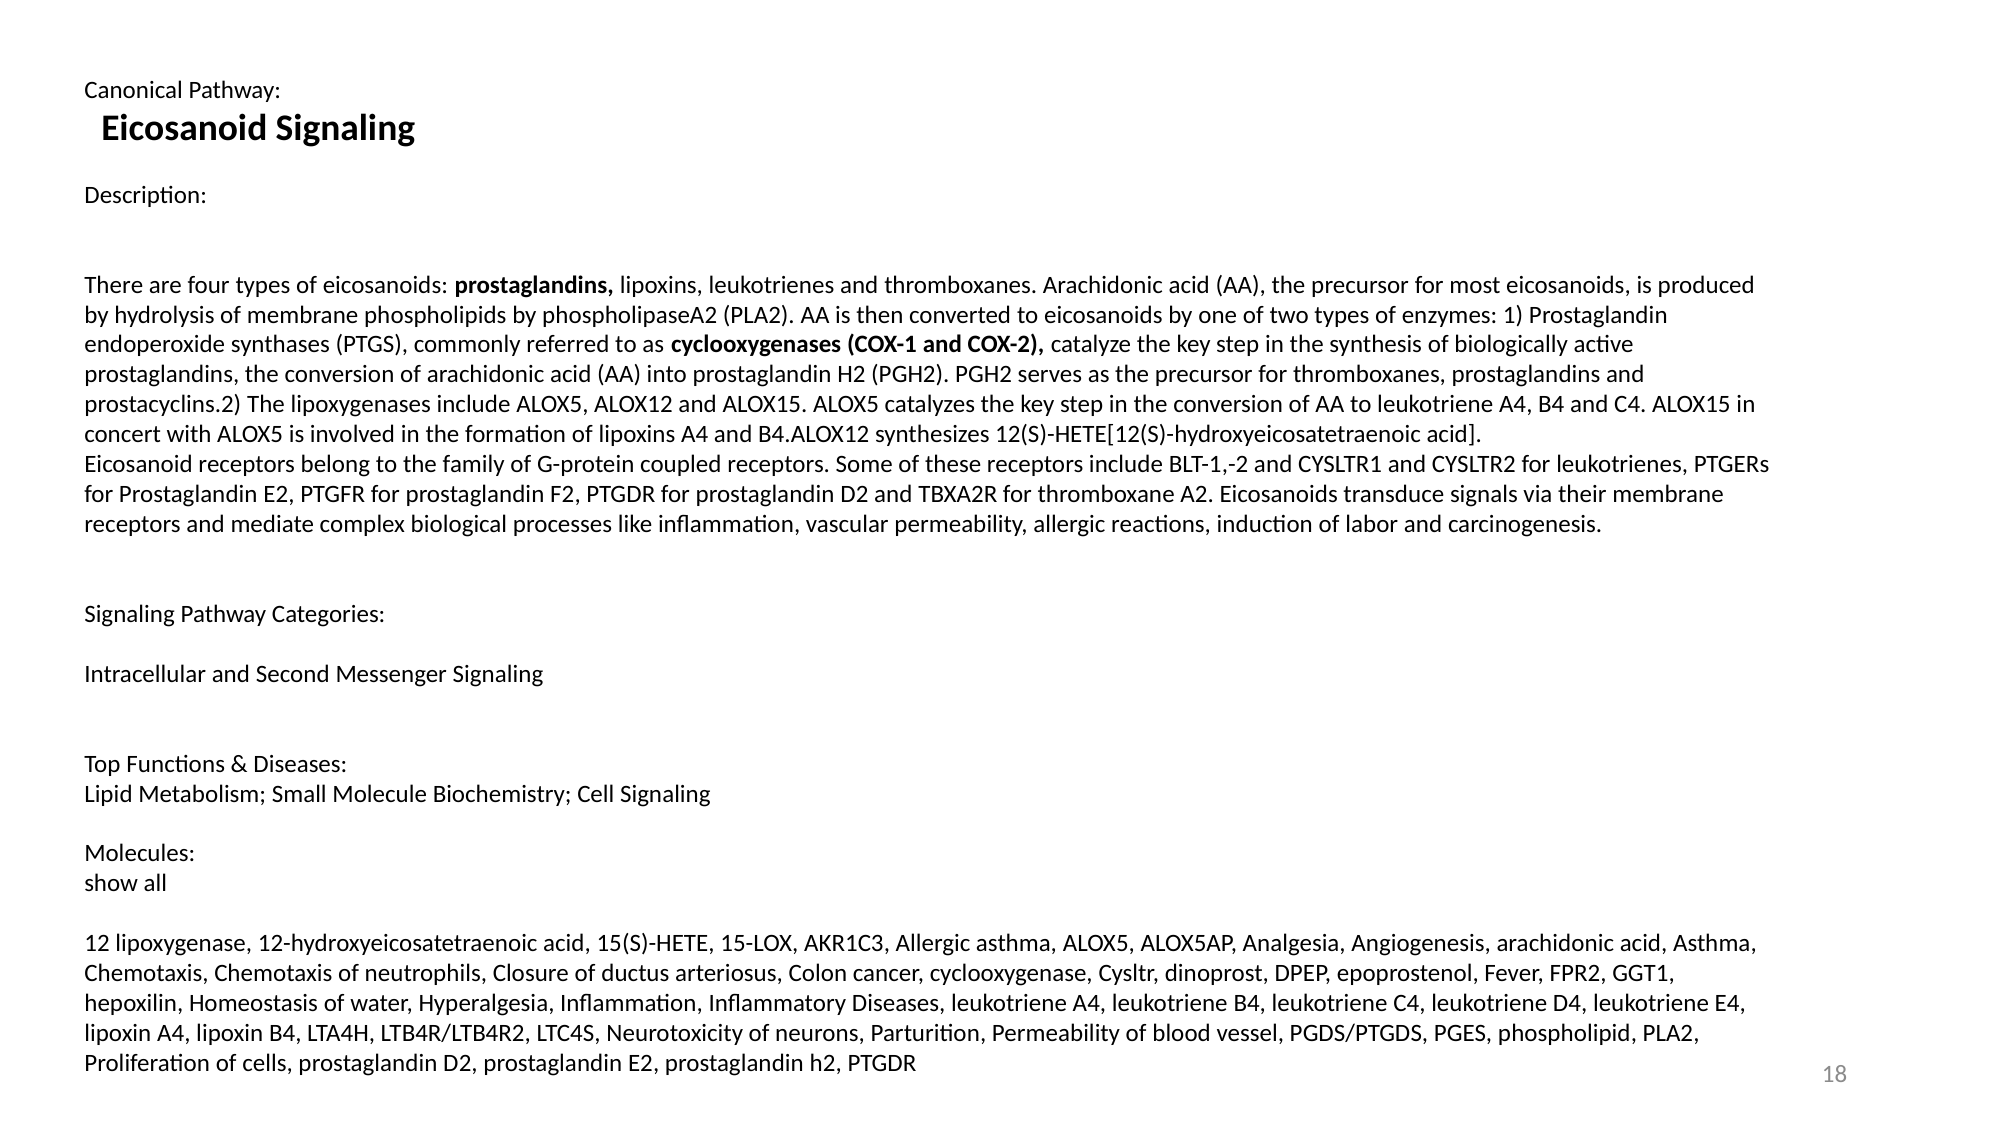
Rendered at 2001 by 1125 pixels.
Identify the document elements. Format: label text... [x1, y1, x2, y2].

text_box Canonical Pathway: Eicosanoid Signaling Description: There are four types of eicosanoids: prostaglandins, lipoxins, leukotrienes and thromboxanes. Arachidonic acid (AA), the precursor for most eicosanoids, is produced by hydrolysis of membrane phospholipids by phospholipaseA2 (PLA2). AA is then converted to eicosanoids by one of two types of enzymes: 1) Prostaglandin endoperoxide synthases (PTGS), commonly referred to as cyclooxygenases (COX-1 and COX-2), catalyze the key step in the synthesis of biologically active prostaglandins, the conversion of arachidonic acid (AA) into prostaglandin H2 (PGH2). PGH2 serves as the precursor for thromboxanes, prostaglandins and prostacyclins.2) The lipoxygenases include ALOX5, ALOX12 and ALOX15. ALOX5 catalyzes the key step in the conversion of AA to leukotriene A4, B4 and C4. ALOX15 in concert with ALOX5 is involved in the formation of lipoxins A4 and B4.ALOX12 synthesizes 12(S)-HETE[12(S)-hydroxyeicosatetraenoic acid]. Eicosanoid receptors belong to the family of G-protein coupled receptors. Some of these receptors include BLT-1,-2 and CYSLTR1 and CYSLTR2 for leukotrienes, PTGERs for Prostaglandin E2, PTGFR for prostaglandin F2, PTGDR for prostaglandin D2 and TBXA2R for thromboxane A2. Eicosanoids transduce signals via their membrane receptors and mediate complex biological processes like inflammation, vascular permeability, allergic reactions, induction of labor and carcinogenesis. Signaling Pathway Categories: Intracellular and Second Messenger Signaling Top Functions & Diseases: Lipid Metabolism; Small Molecule Biochemistry; Cell Signaling Molecules: show all 12 lipoxygenase, 12-hydroxyeicosatetraenoic acid, 15(S)-HETE, 15-LOX, AKR1C3, Allergic asthma, ALOX5, ALOX5AP, Analgesia, Angiogenesis, arachidonic acid, Asthma, Chemotaxis, Chemotaxis of neutrophils, Closure of ductus arteriosus, Colon cancer, cyclooxygenase, Cysltr, dinoprost, DPEP, epoprostenol, Fever, FPR2, GGT1, hepoxilin, Homeostasis of water, Hyperalgesia, Inflammation, Inflammatory Diseases, leukotriene A4, leukotriene B4, leukotriene C4, leukotriene D4, leukotriene E4, lipoxin A4, lipoxin B4, LTA4H, LTB4R/LTB4R2, LTC4S, Neurotoxicity of neurons, Parturition, Permeability of blood vessel, PGDS/PTGDS, PGES, phospholipid, PLA2, Proliferation of cells, prostaglandin D2, prostaglandin E2, prostaglandin h2, PTGDR [69, 36, 1789, 1084]
slide_number 18 [1412, 1042, 1863, 1103]
